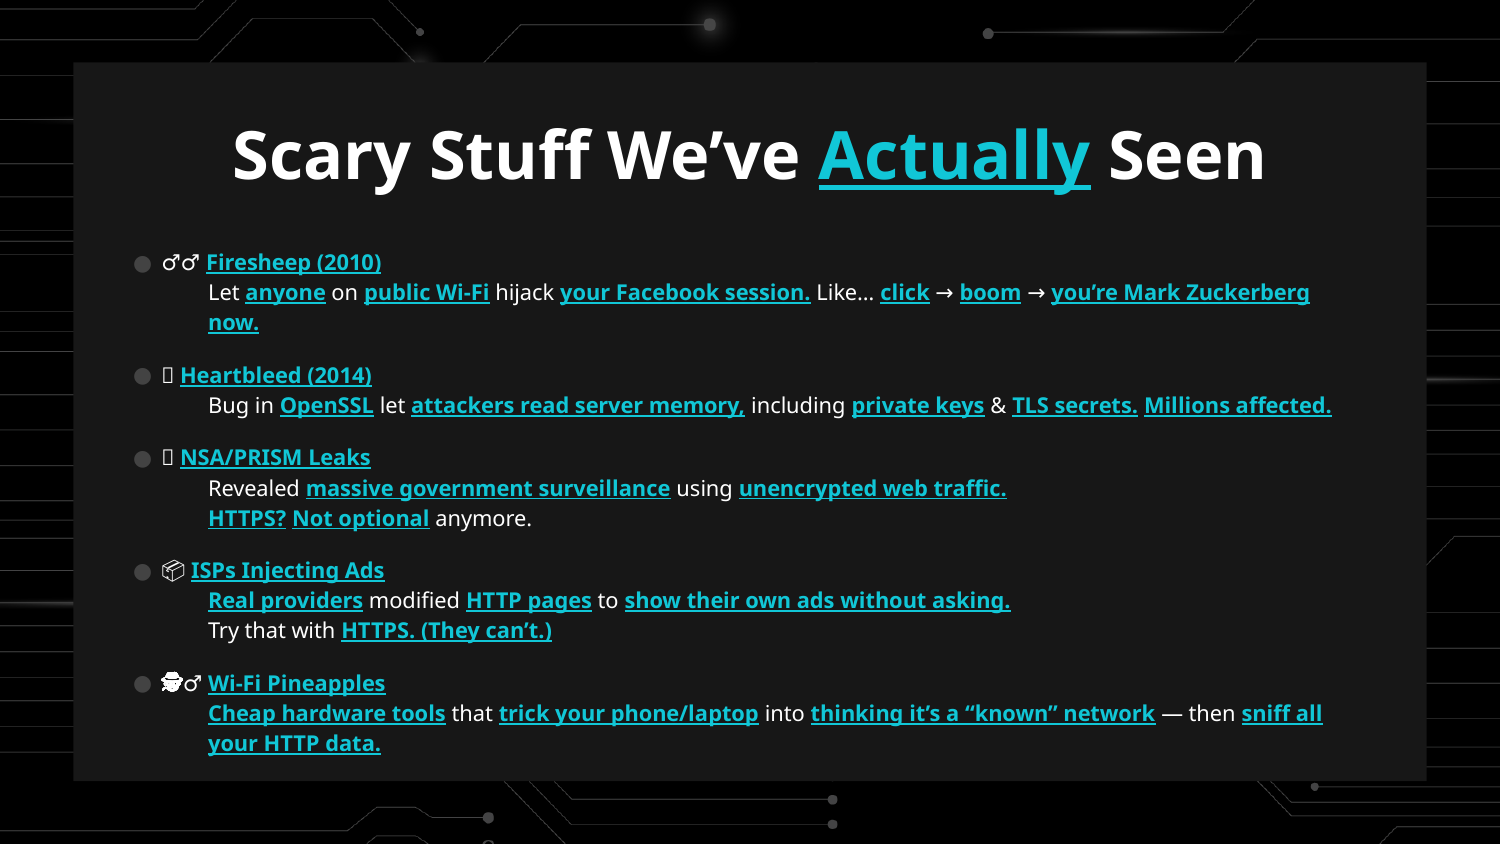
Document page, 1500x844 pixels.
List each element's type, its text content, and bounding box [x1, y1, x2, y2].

title Scary Stuff We’ve Actually Seen [118, 98, 1382, 215]
picture [0, 0, 1500, 844]
list 🧟‍♂️ Firesheep (2010) Let anyone on public Wi-Fi hijack your Facebook session. Like… click → boom → you’re Mark Zuckerberg now. 💔 Heartbleed (2014) Bug in OpenSSL let attackers read server memory, including private keys & TLS secrets. Millions affected. 🎯 NSA/PRISM Leaks Revealed massive government surveillance using unencrypted web traffic. HTTPS? Not optional anymore. 📦 ISPs Injecting Ads Real providers modified HTTP pages to show their own ads without asking. Try that with HTTPS. (They can’t.) 🕵️‍♂️ Wi-Fi Pineapples Cheap hardware tools that trick your phone/laptop into thinking it’s a “known” network — then sniff all your HTTP data. [118, 233, 1382, 746]
